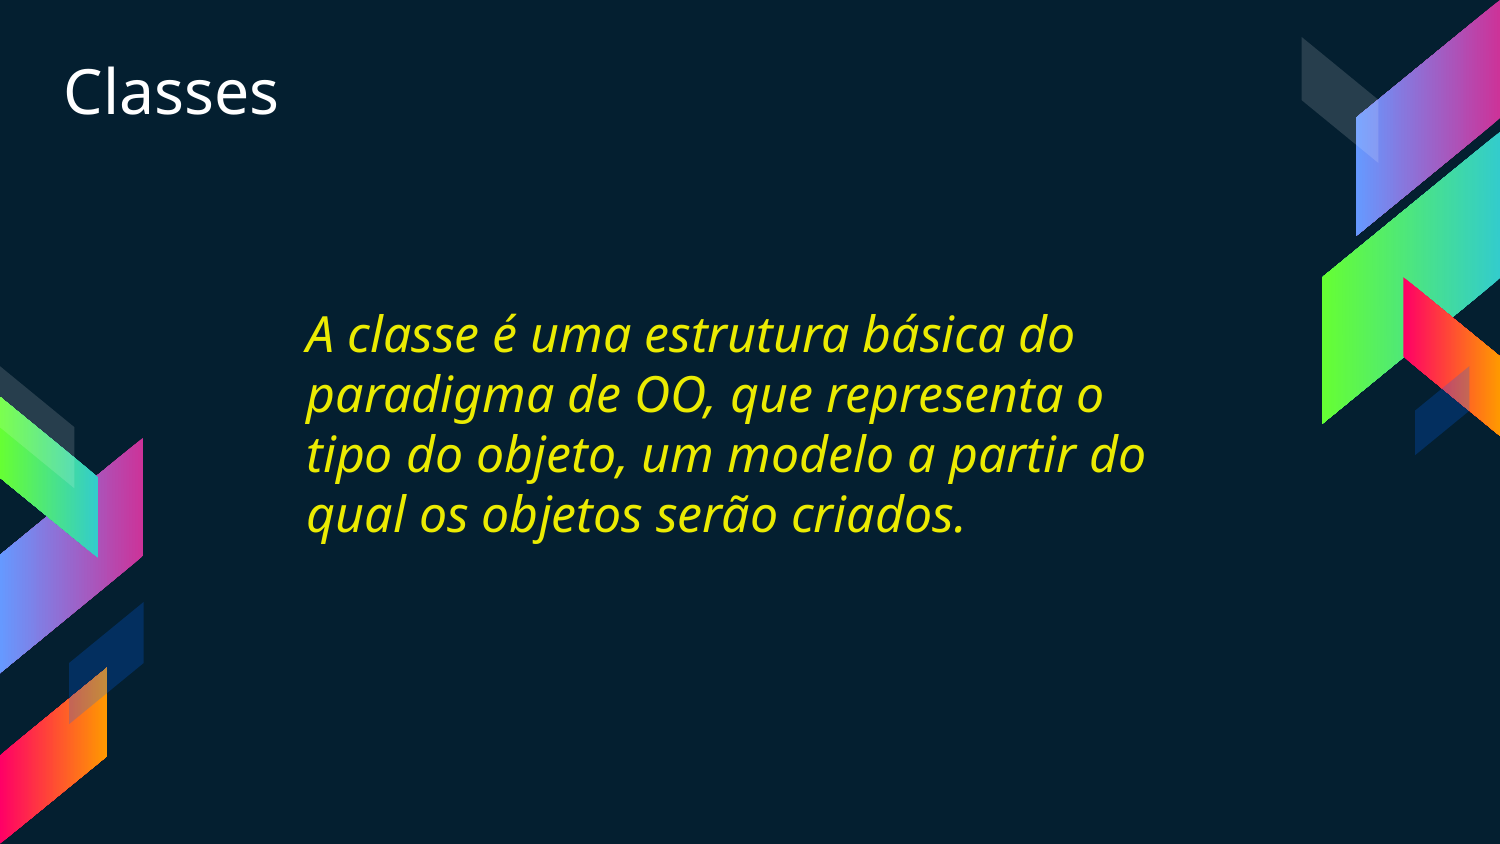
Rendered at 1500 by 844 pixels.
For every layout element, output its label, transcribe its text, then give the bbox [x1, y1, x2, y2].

text_box Classes [48, 37, 1029, 142]
text_box A classe é uma estrutura básica do paradigma de OO, que representa o tipo do objeto, um modelo a partir do qual os objetos serão criados. [291, 287, 1217, 417]
